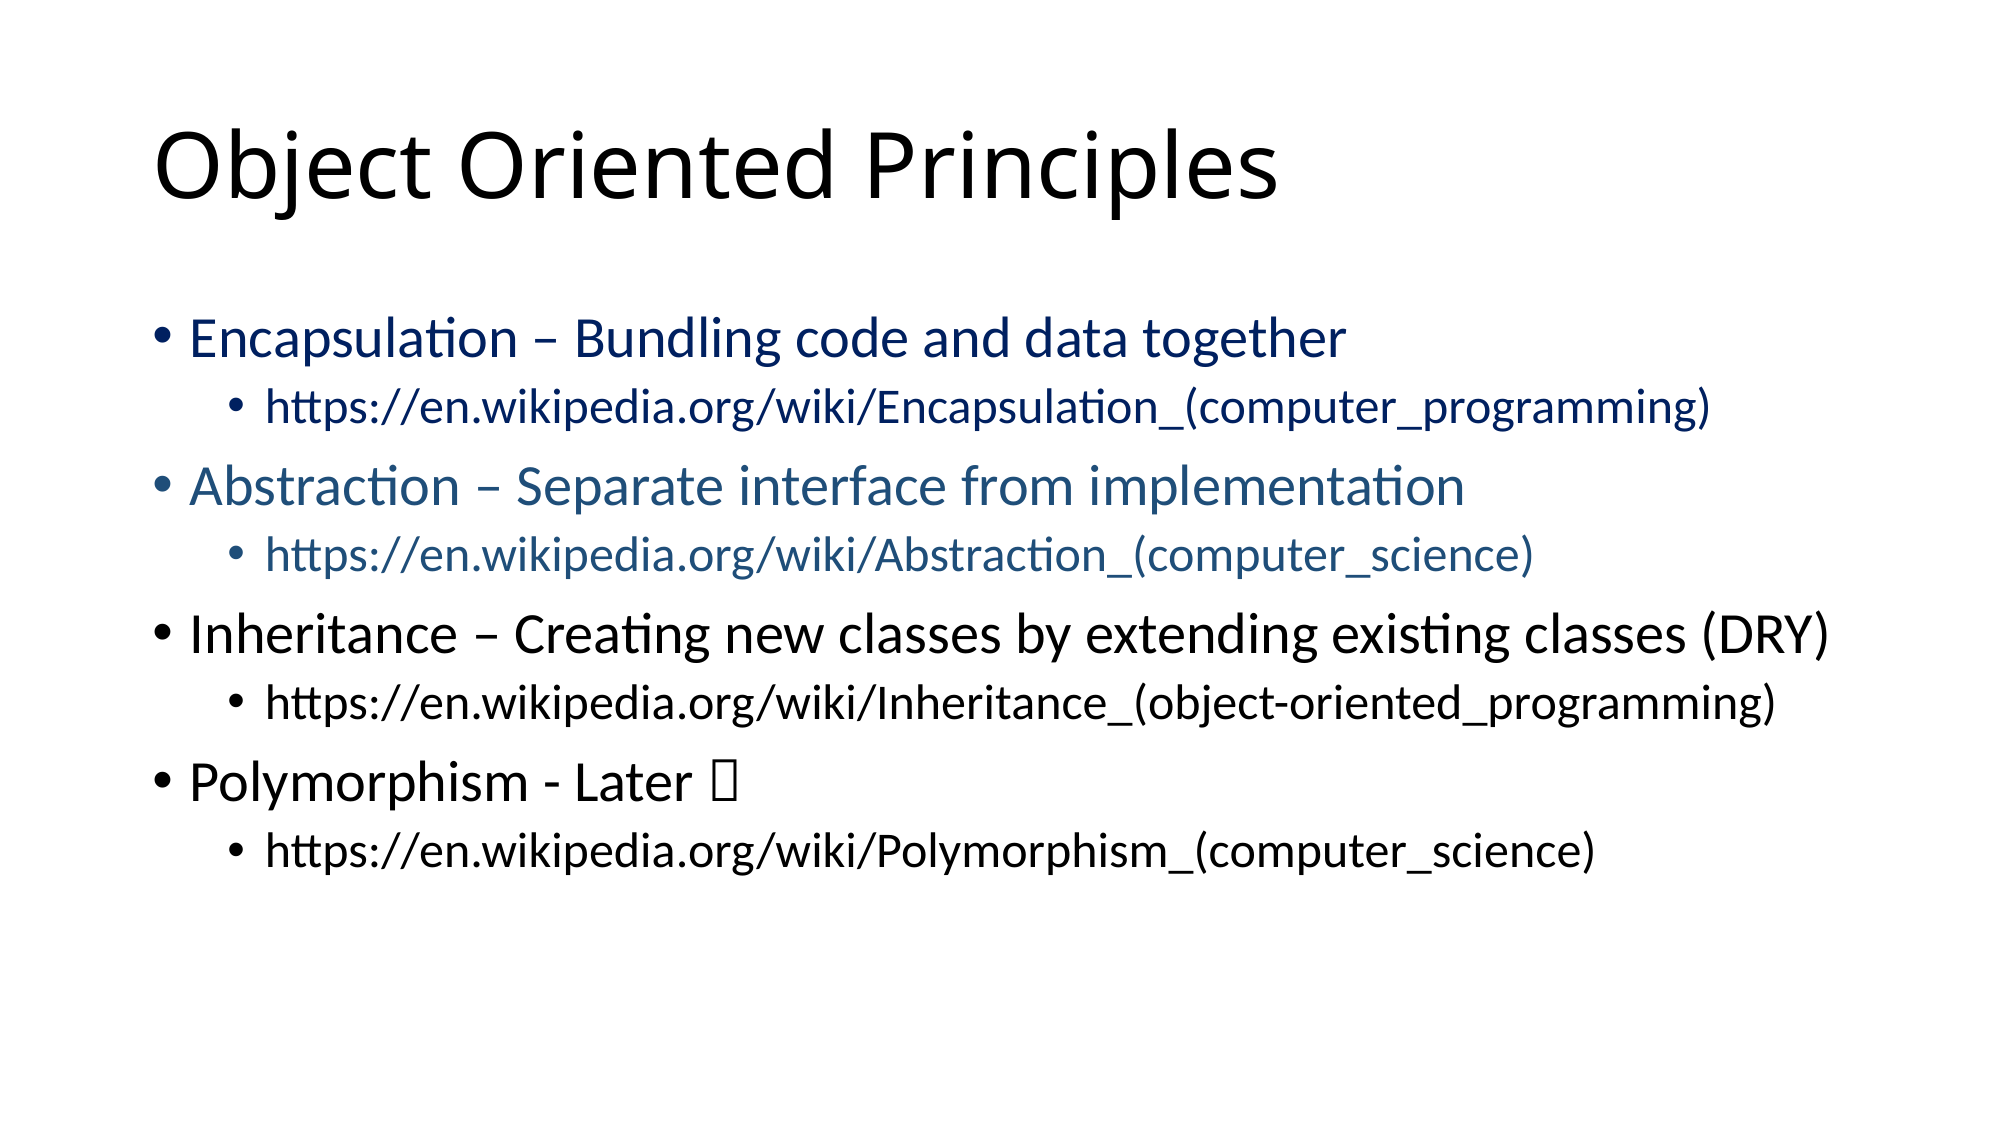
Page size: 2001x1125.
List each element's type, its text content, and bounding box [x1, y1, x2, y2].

list Encapsulation – Bundling code and data together https://en.wikipedia.org/wiki/Encapsulation_(computer_programming) Abstraction – Separate interface from implementation https://en.wikipedia.org/wiki/Abstraction_(computer_science) Inheritance – Creating new classes by extending existing classes (DRY) https://en.wikipedia.org/wiki/Inheritance_(object-oriented_programming) Polymorphism - Later  https://en.wikipedia.org/wiki/Polymorphism_(computer_science) [137, 299, 1863, 1014]
title Object Oriented Principles [137, 59, 1863, 278]
